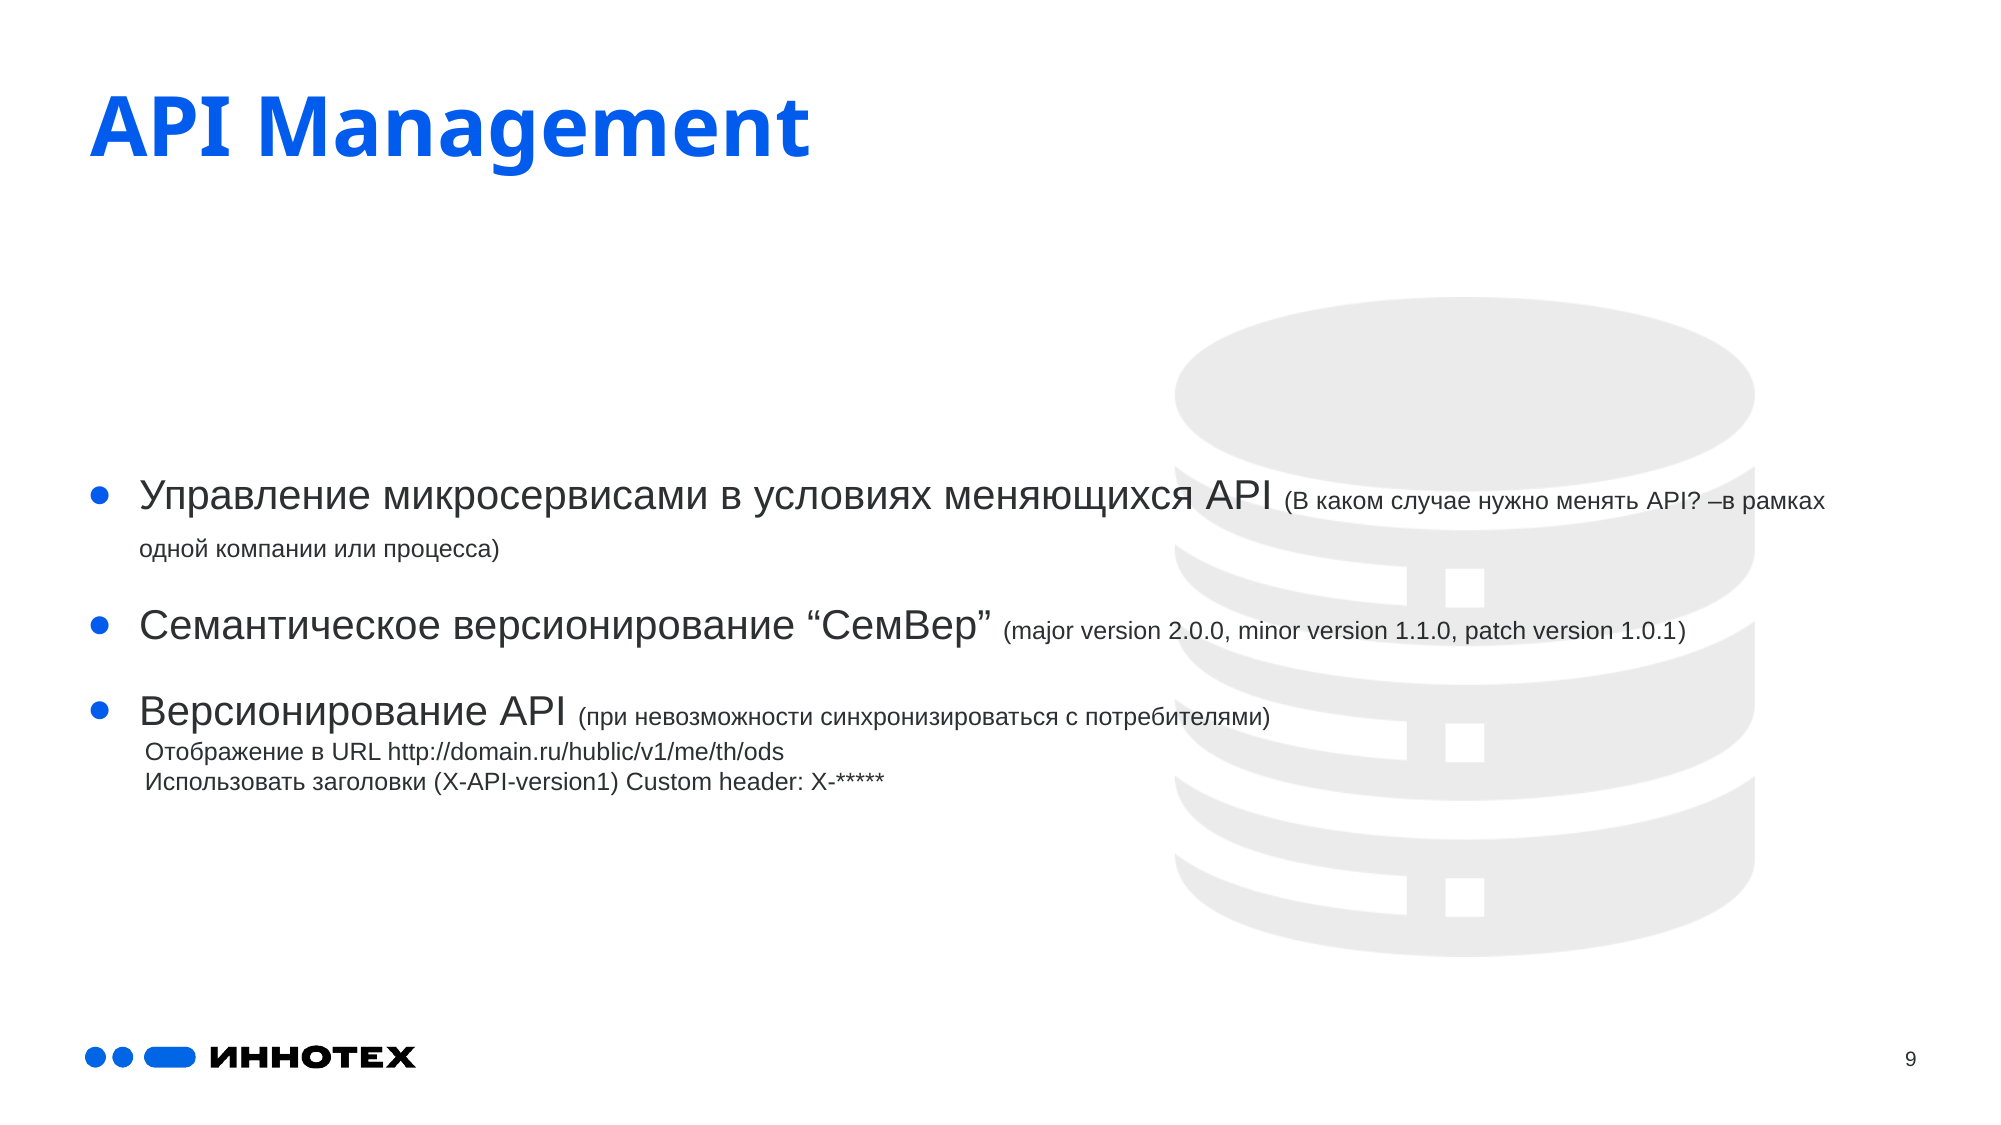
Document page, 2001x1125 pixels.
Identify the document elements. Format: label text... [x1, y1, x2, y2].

slide_number 9 [1895, 1043, 1918, 1071]
picture [6, 976, 481, 1121]
text_box API Management [90, 72, 1953, 211]
text_box Управление микросервисами в условиях меняющихся API (В каком случае нужно менять API? –в рамках одной компании или процесса) Семантическое версионирование “СемВер” (major version 2.0.0, minor version 1.1.0, patch version 1.0.1) Версионирование API (при невозможности синхронизироваться с потребителями) [1795, 442, 1896, 734]
text_box Отображение в URL http://domain.ru/hublic/v1/me/th/ods Использовать заголовки (X-API-version1) Custom header: X-***** [137, 728, 893, 804]
text_box [1135, 297, 1795, 957]
text_box Управление микросервисами в условиях меняющихся API (В каком случае нужно менять API? –в рамках одной компании или процесса) Семантическое версионирование “СемВер” (major version 2.0.0, minor version 1.1.0, patch version 1.0.1) Версионирование API (при невозможности синхронизироваться с потребителями) [78, 442, 1135, 734]
